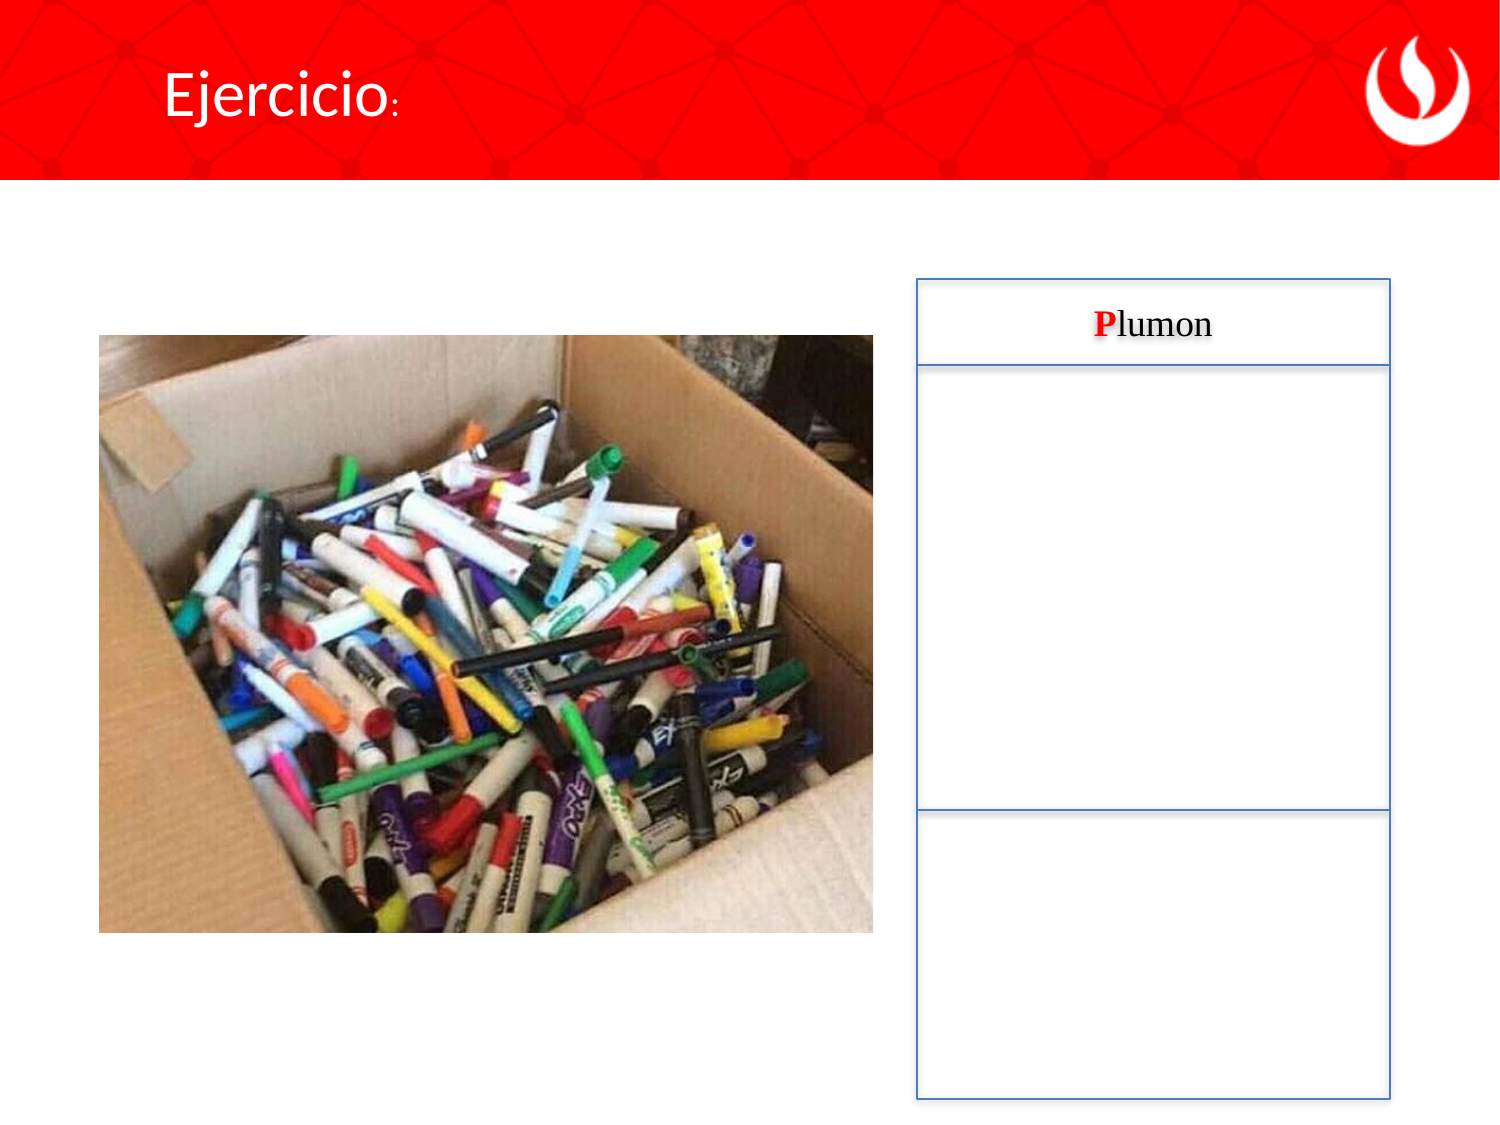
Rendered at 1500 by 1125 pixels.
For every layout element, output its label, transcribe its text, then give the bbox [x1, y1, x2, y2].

text_box Plumon [916, 278, 1391, 364]
text_box [916, 809, 1391, 1100]
picture [98, 335, 874, 934]
text_box [916, 364, 1391, 809]
picture [0, 0, 1500, 180]
text_box Ejercicio: [149, 42, 1114, 137]
